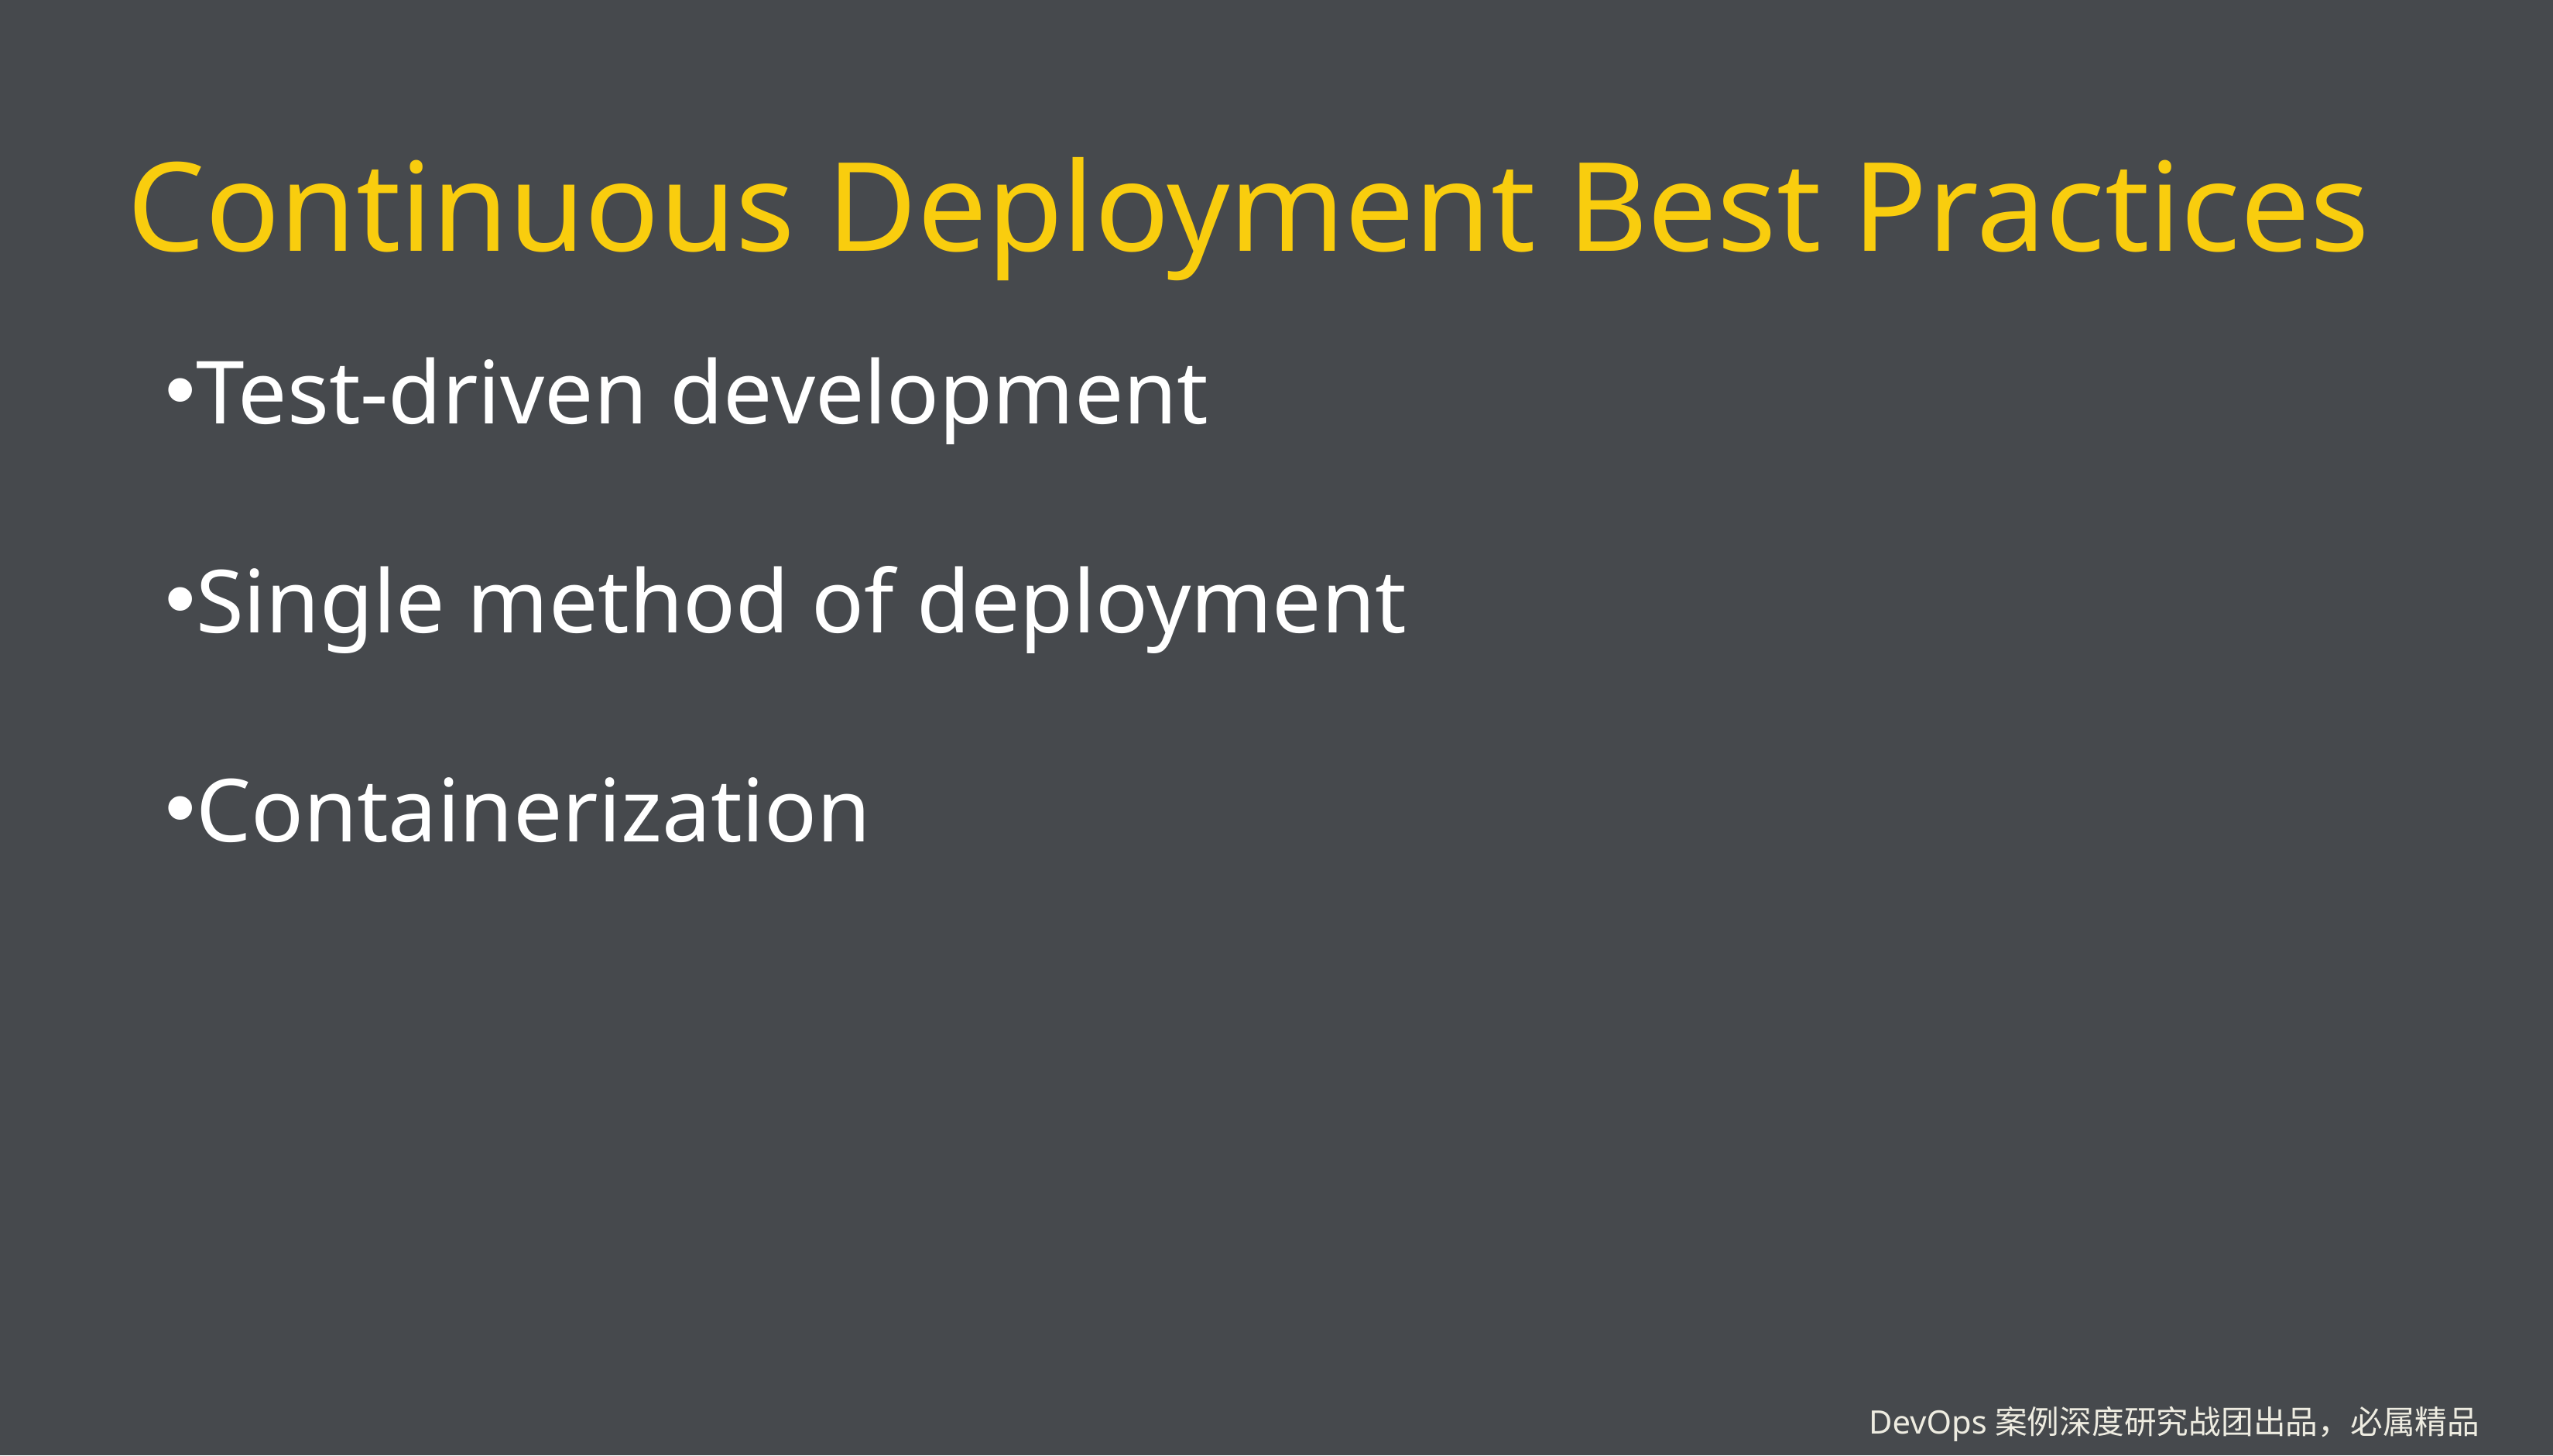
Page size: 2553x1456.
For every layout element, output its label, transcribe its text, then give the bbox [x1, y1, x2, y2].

text_box Test-driven development Single method of deployment Containerization [153, 331, 2380, 865]
title Continuous Deployment Best Practices [127, 128, 2425, 278]
